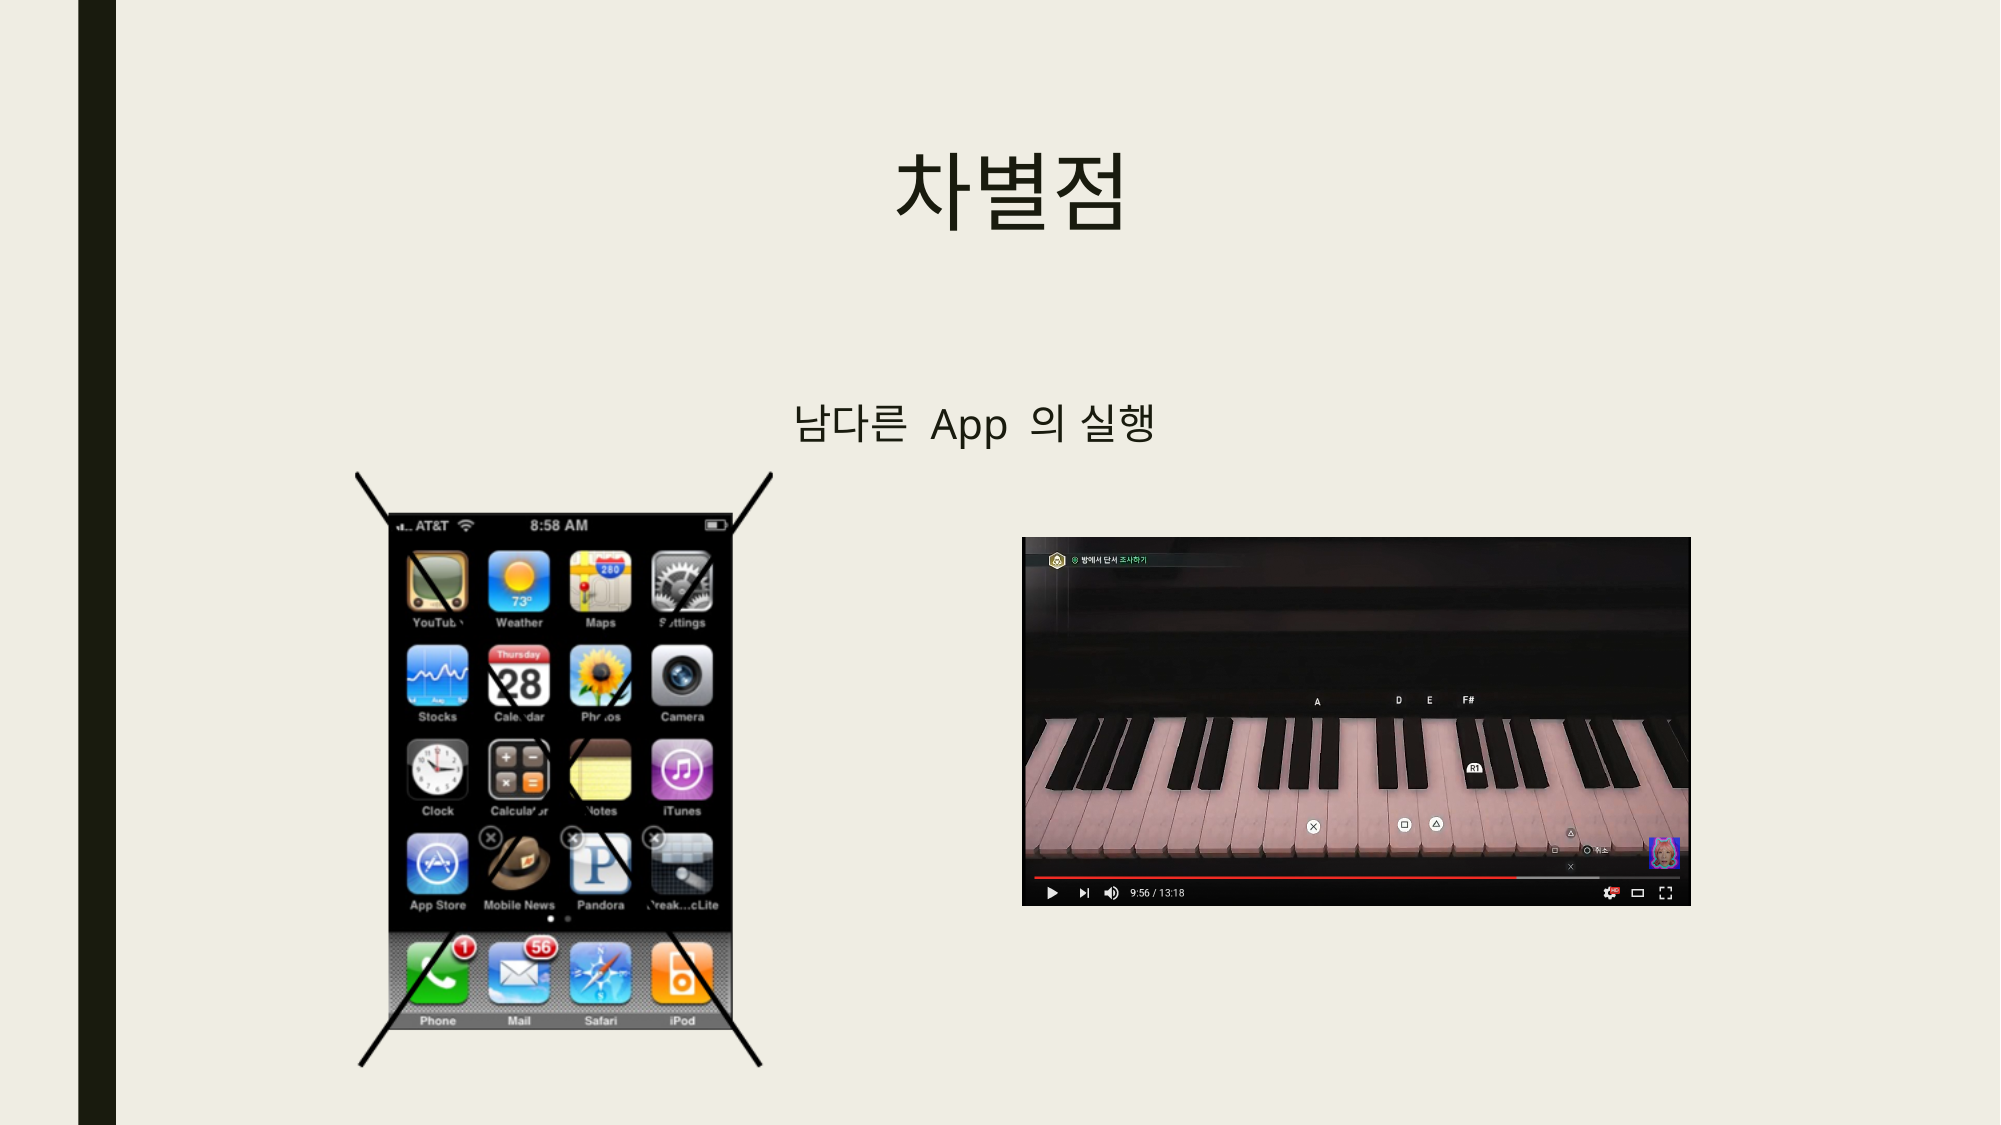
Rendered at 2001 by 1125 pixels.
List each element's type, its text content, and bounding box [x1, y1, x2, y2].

picture [338, 461, 797, 1098]
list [1022, 537, 1691, 906]
text_box 남다른 App 의 실행 [691, 394, 1335, 462]
title 차별점 [225, 143, 1801, 251]
